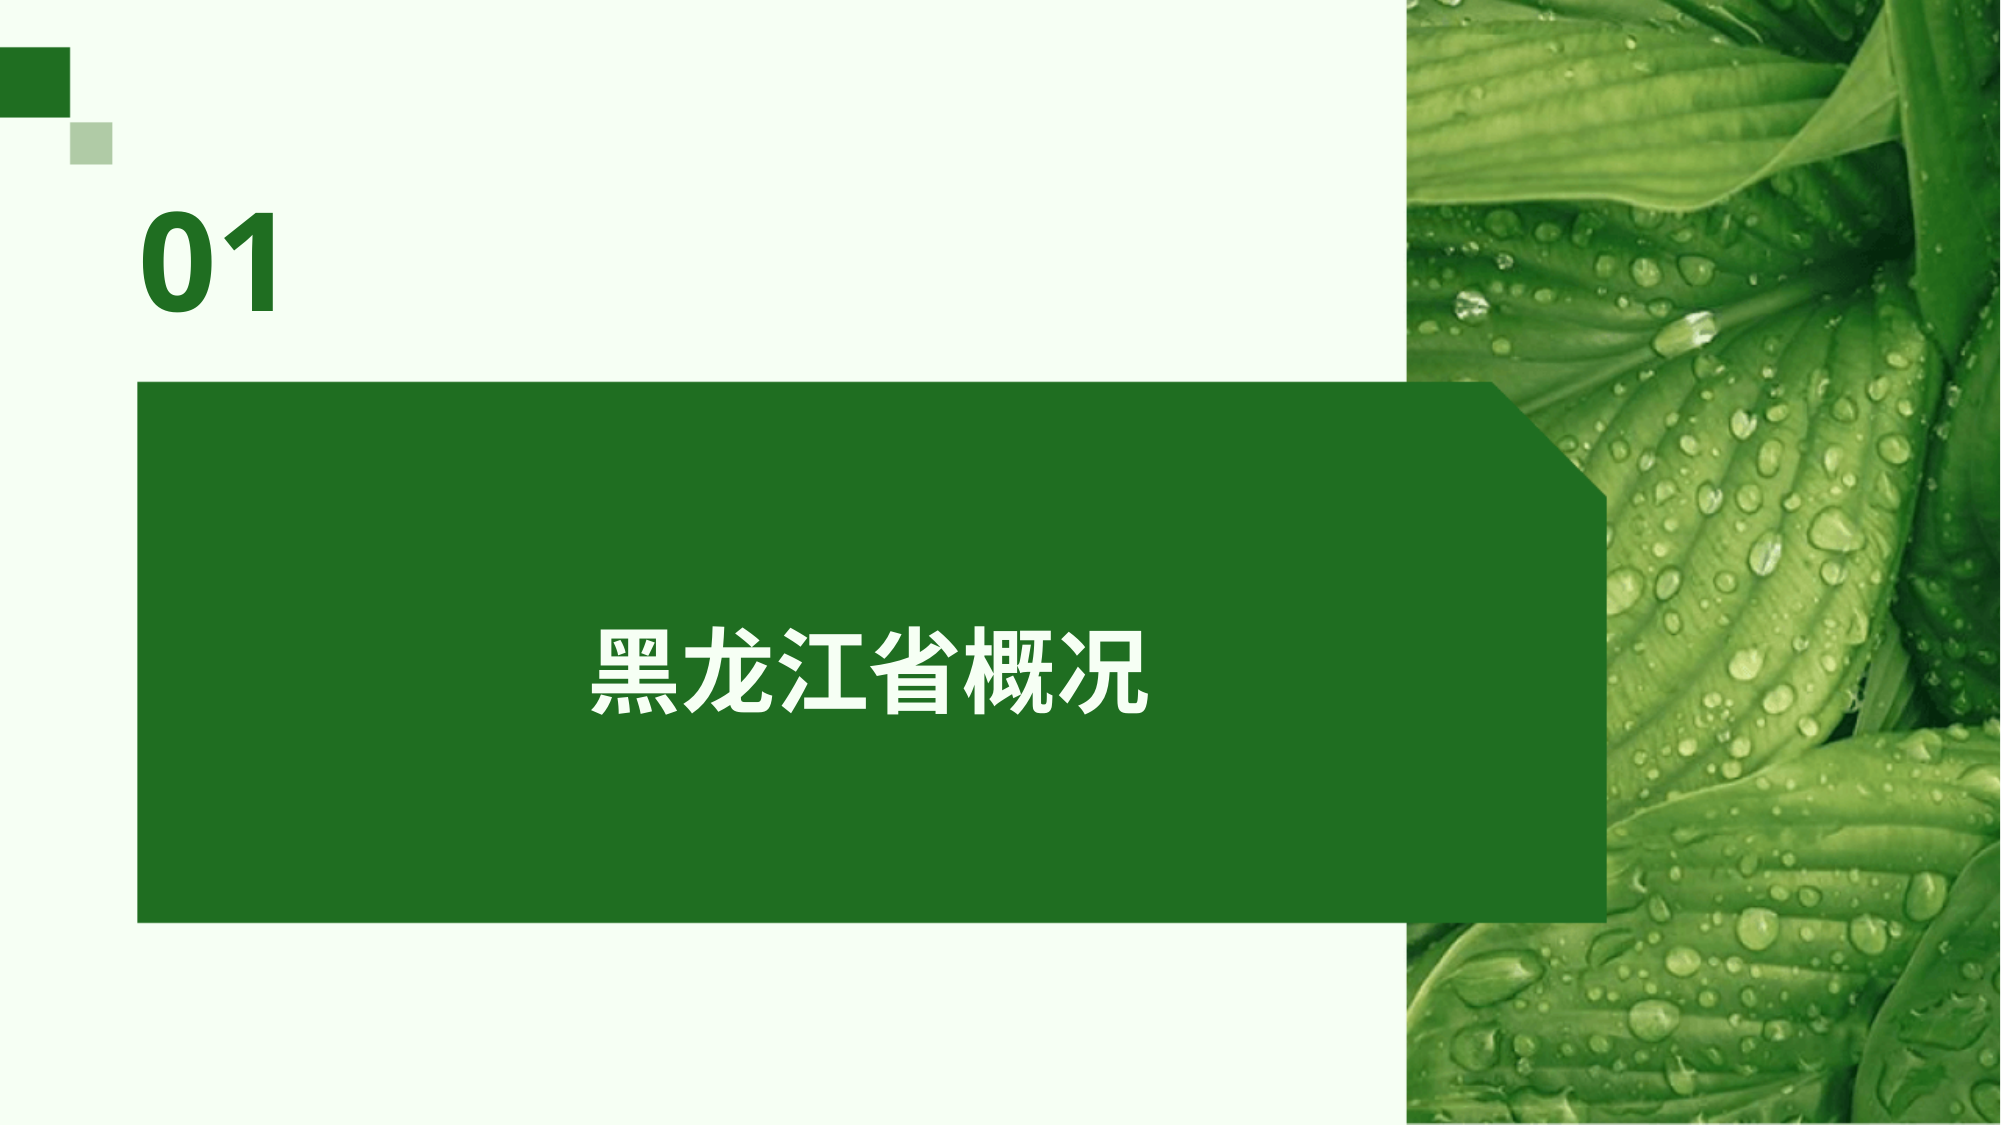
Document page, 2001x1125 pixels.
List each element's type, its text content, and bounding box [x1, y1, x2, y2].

text_box 01 [119, 132, 1646, 349]
picture [0, 0, 2001, 1125]
text_box 黑龙江省概况 [226, 580, 1512, 735]
